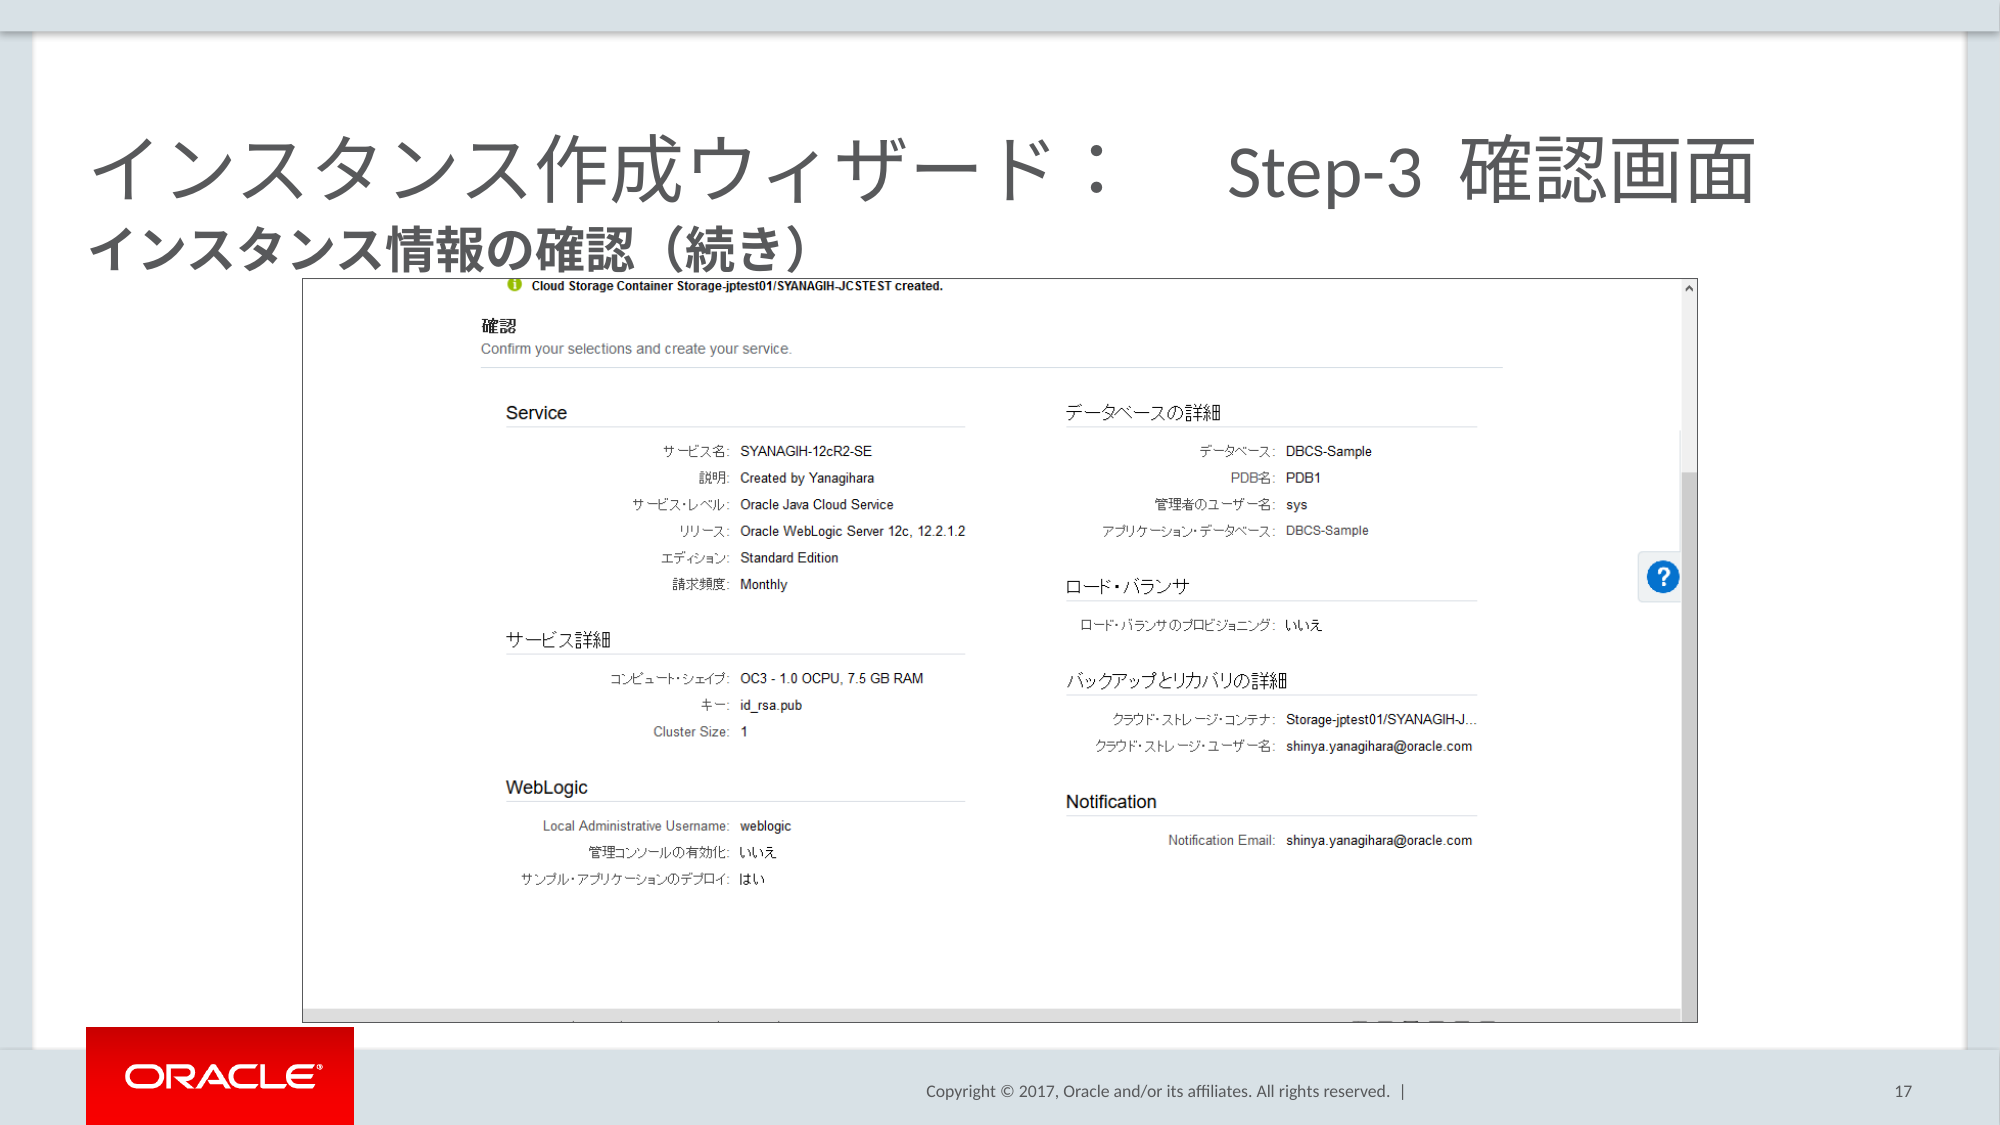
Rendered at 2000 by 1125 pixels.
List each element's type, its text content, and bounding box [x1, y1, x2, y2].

slide_number 17 [1849, 1075, 1913, 1106]
list インスタンス情報の確認（続き） [87, 225, 1913, 282]
title インスタンス作成ウィザード： Step-3 確認画面 [87, 66, 1913, 213]
picture [301, 278, 1698, 1023]
picture [86, 1027, 354, 1125]
